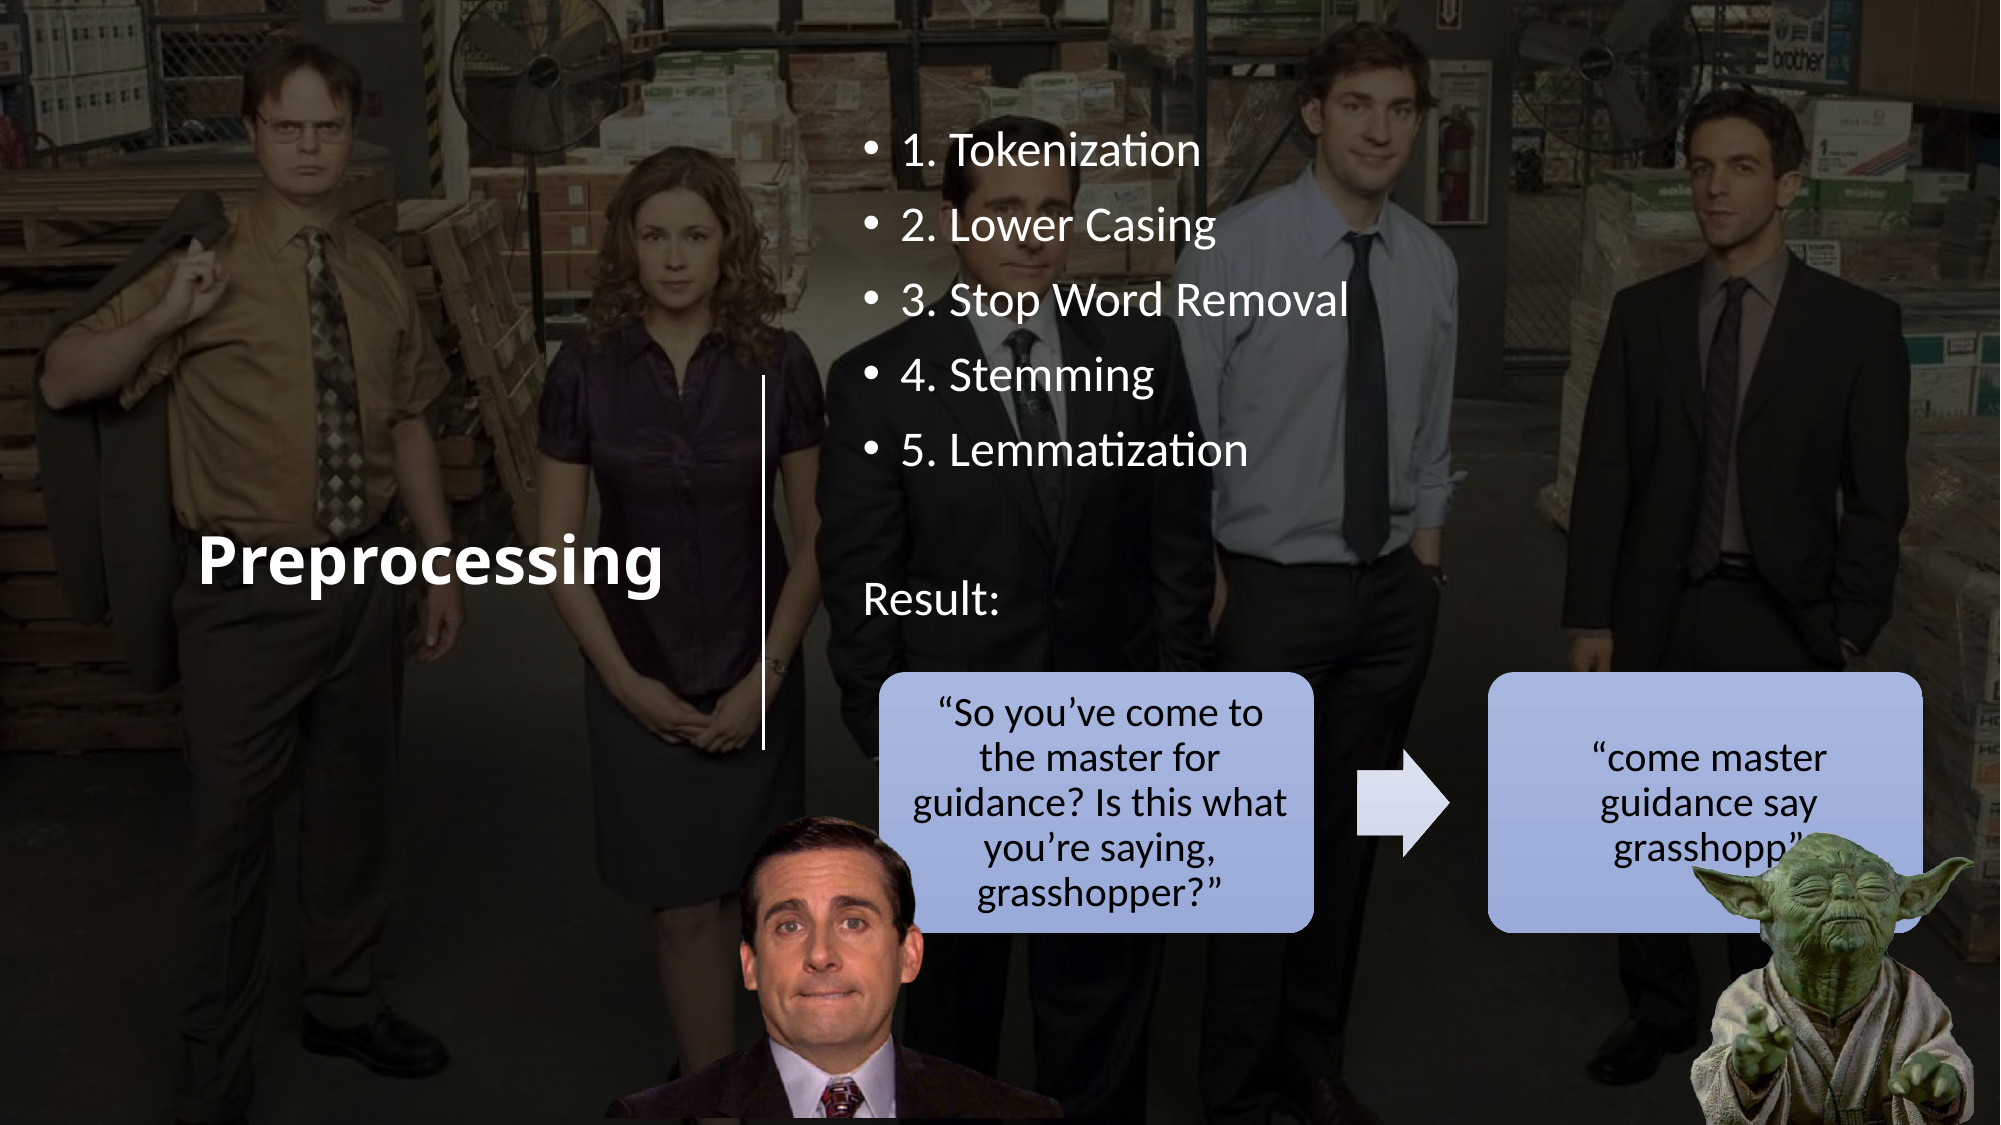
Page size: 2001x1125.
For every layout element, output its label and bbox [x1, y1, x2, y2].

text_box [878, 573, 1924, 1032]
picture [0, 0, 2000, 1125]
